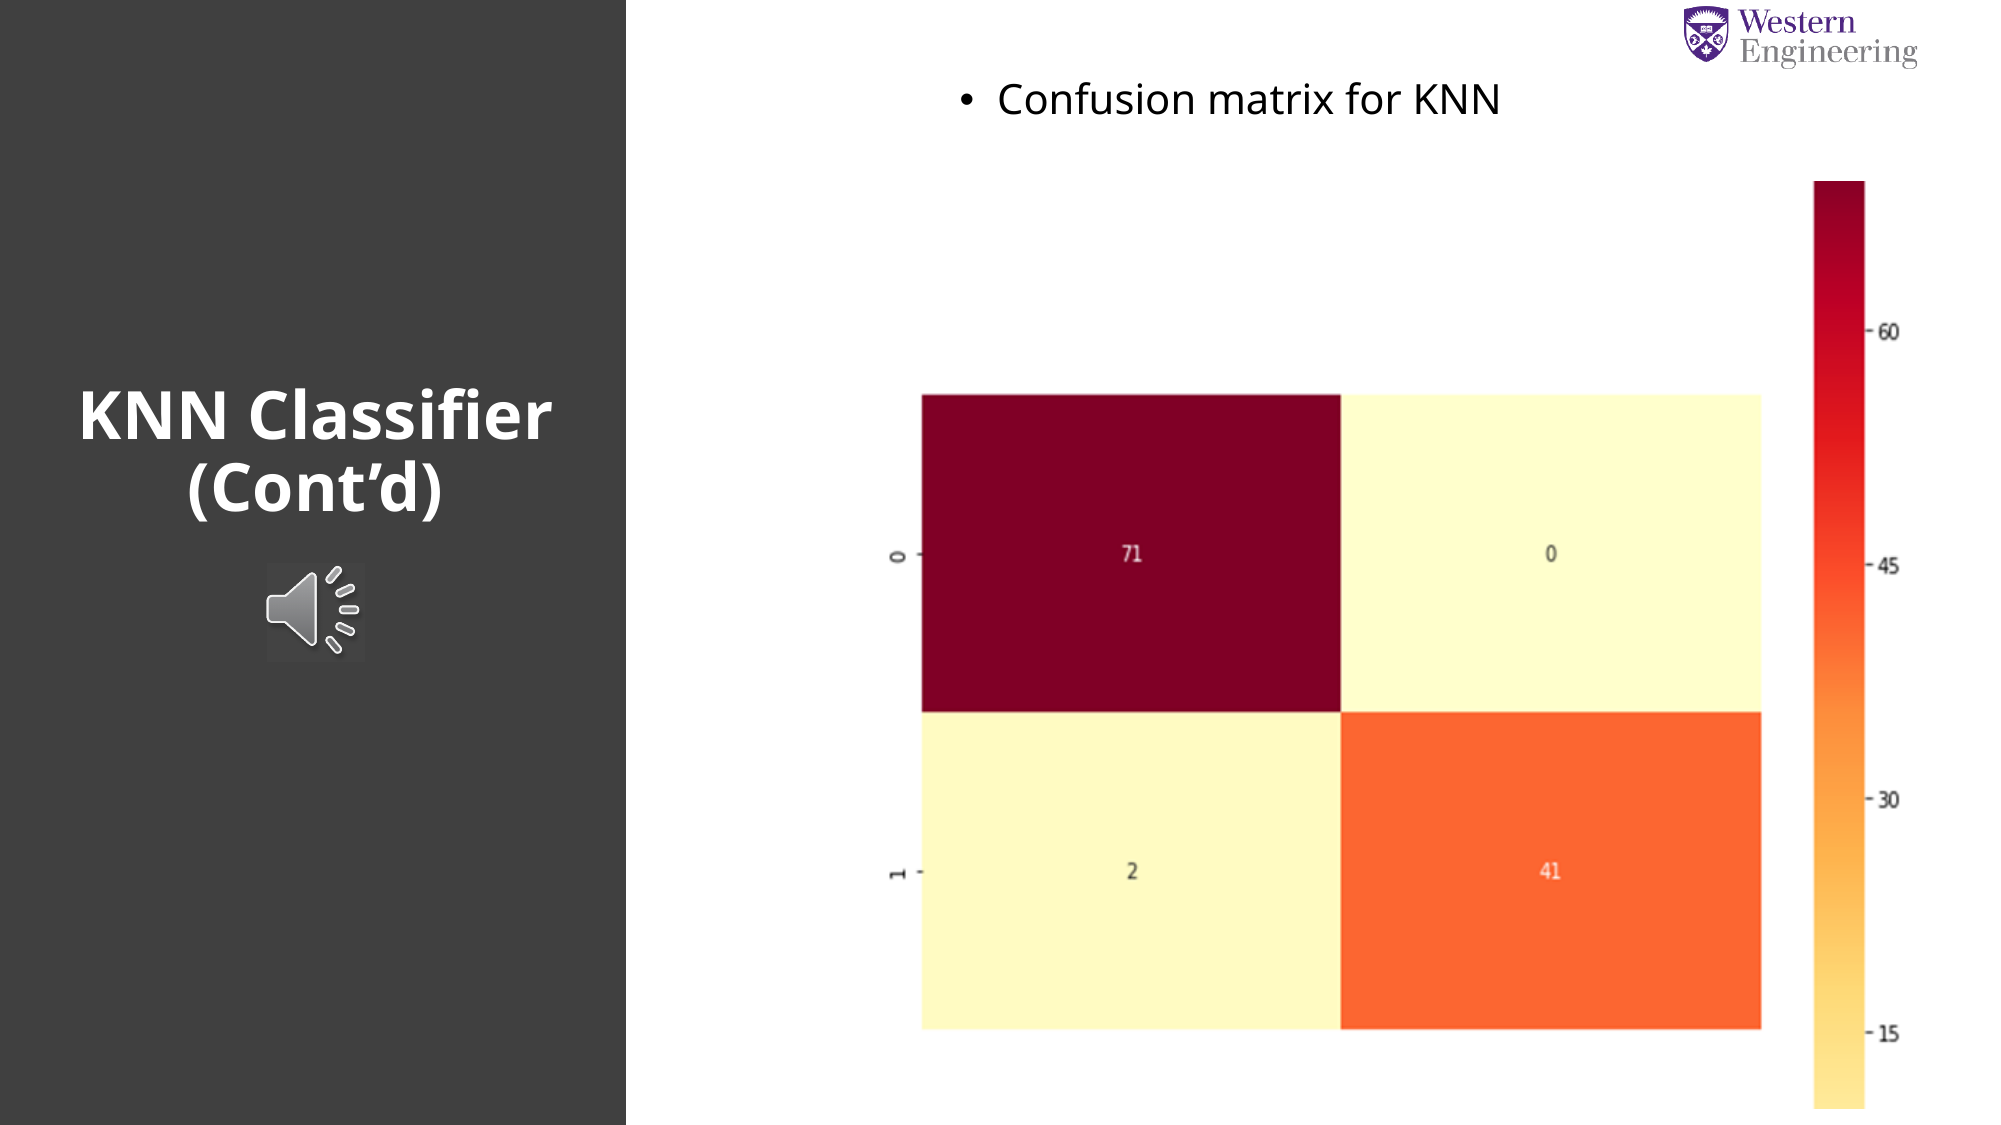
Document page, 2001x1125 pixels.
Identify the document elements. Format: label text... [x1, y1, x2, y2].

list Confusion matrix for KNN [944, 71, 1565, 180]
title KNN Classifier (Cont’d) [43, 345, 588, 563]
picture [1684, 6, 1918, 69]
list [802, 180, 1955, 1109]
picture [265, 562, 366, 663]
